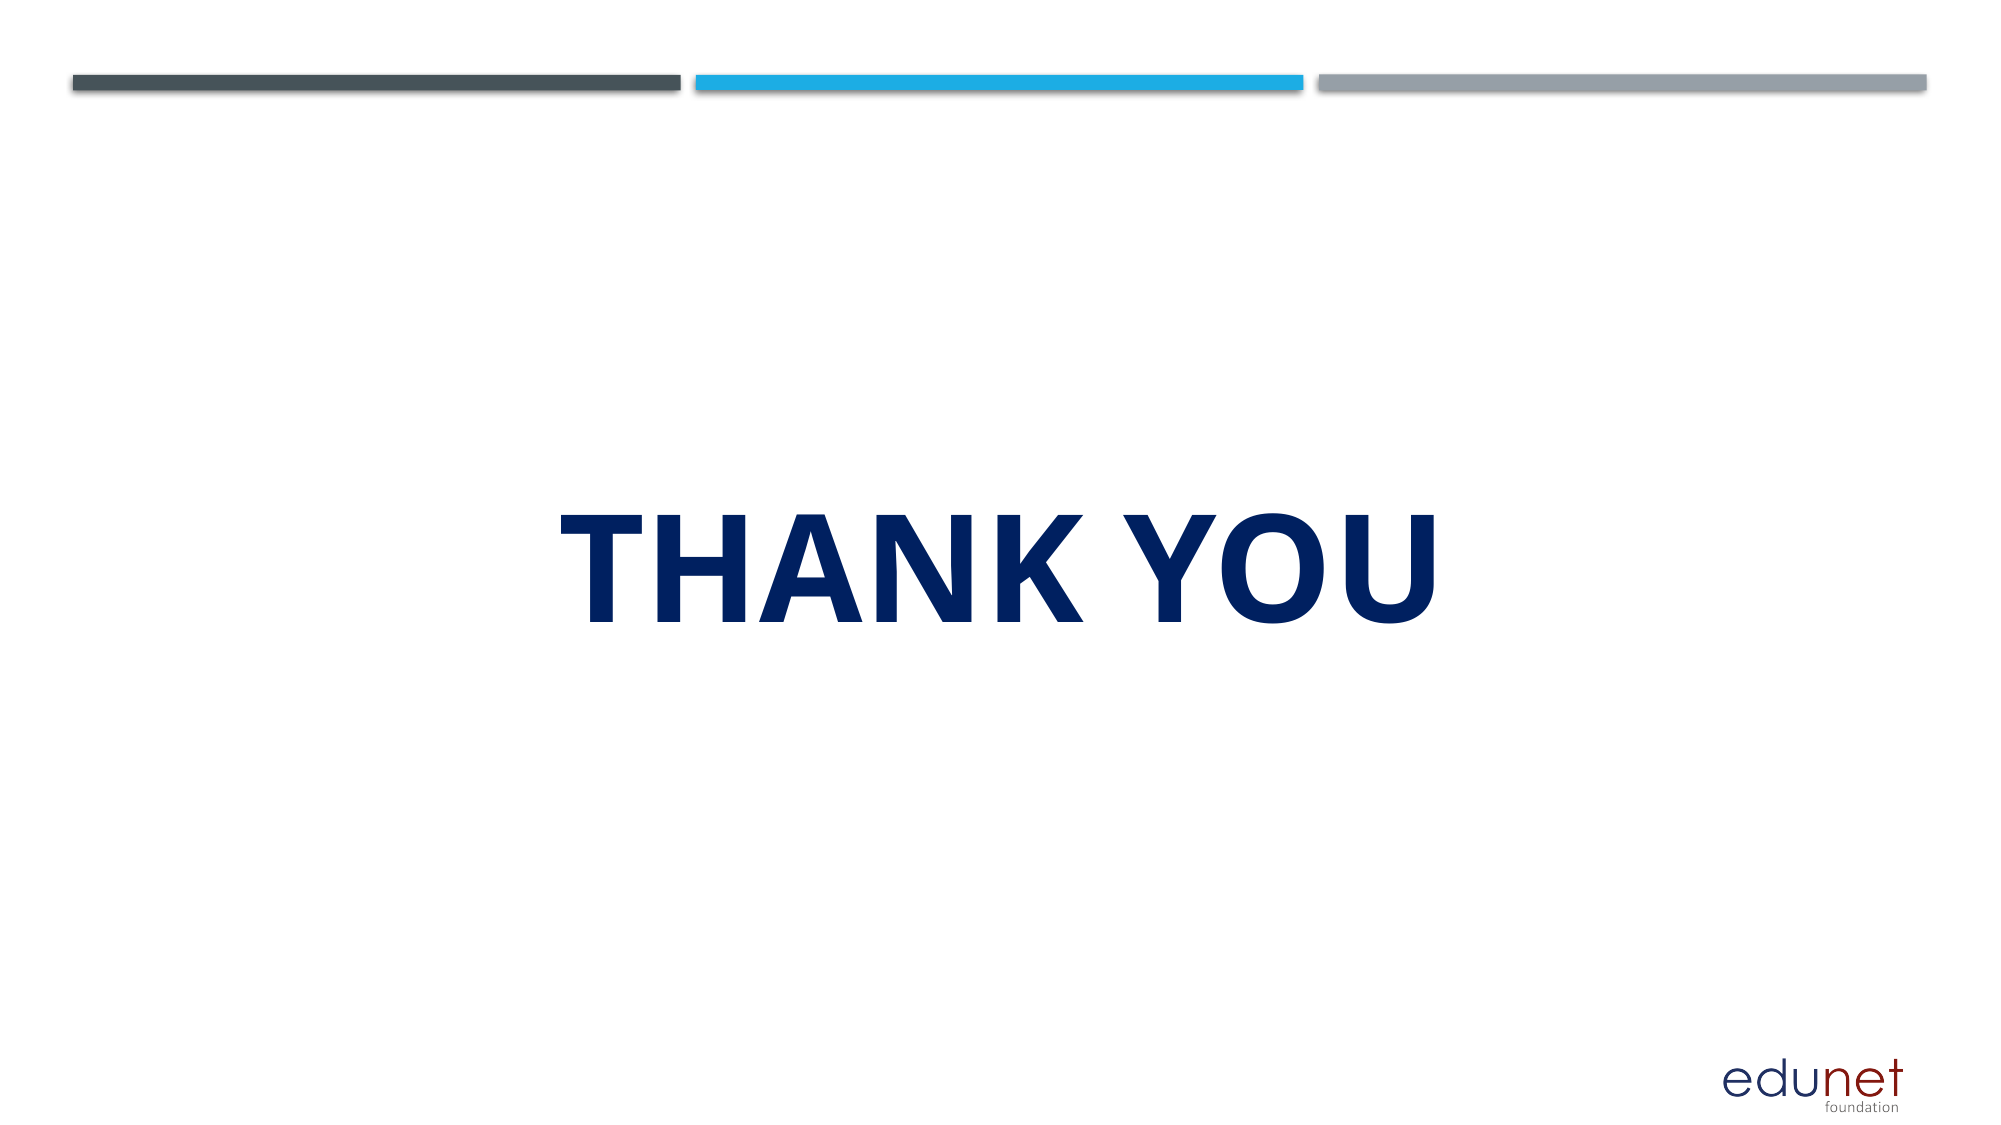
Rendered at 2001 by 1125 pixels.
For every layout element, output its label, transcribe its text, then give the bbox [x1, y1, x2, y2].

picture [1719, 1056, 1905, 1116]
title THANK YOU [240, 453, 1766, 672]
